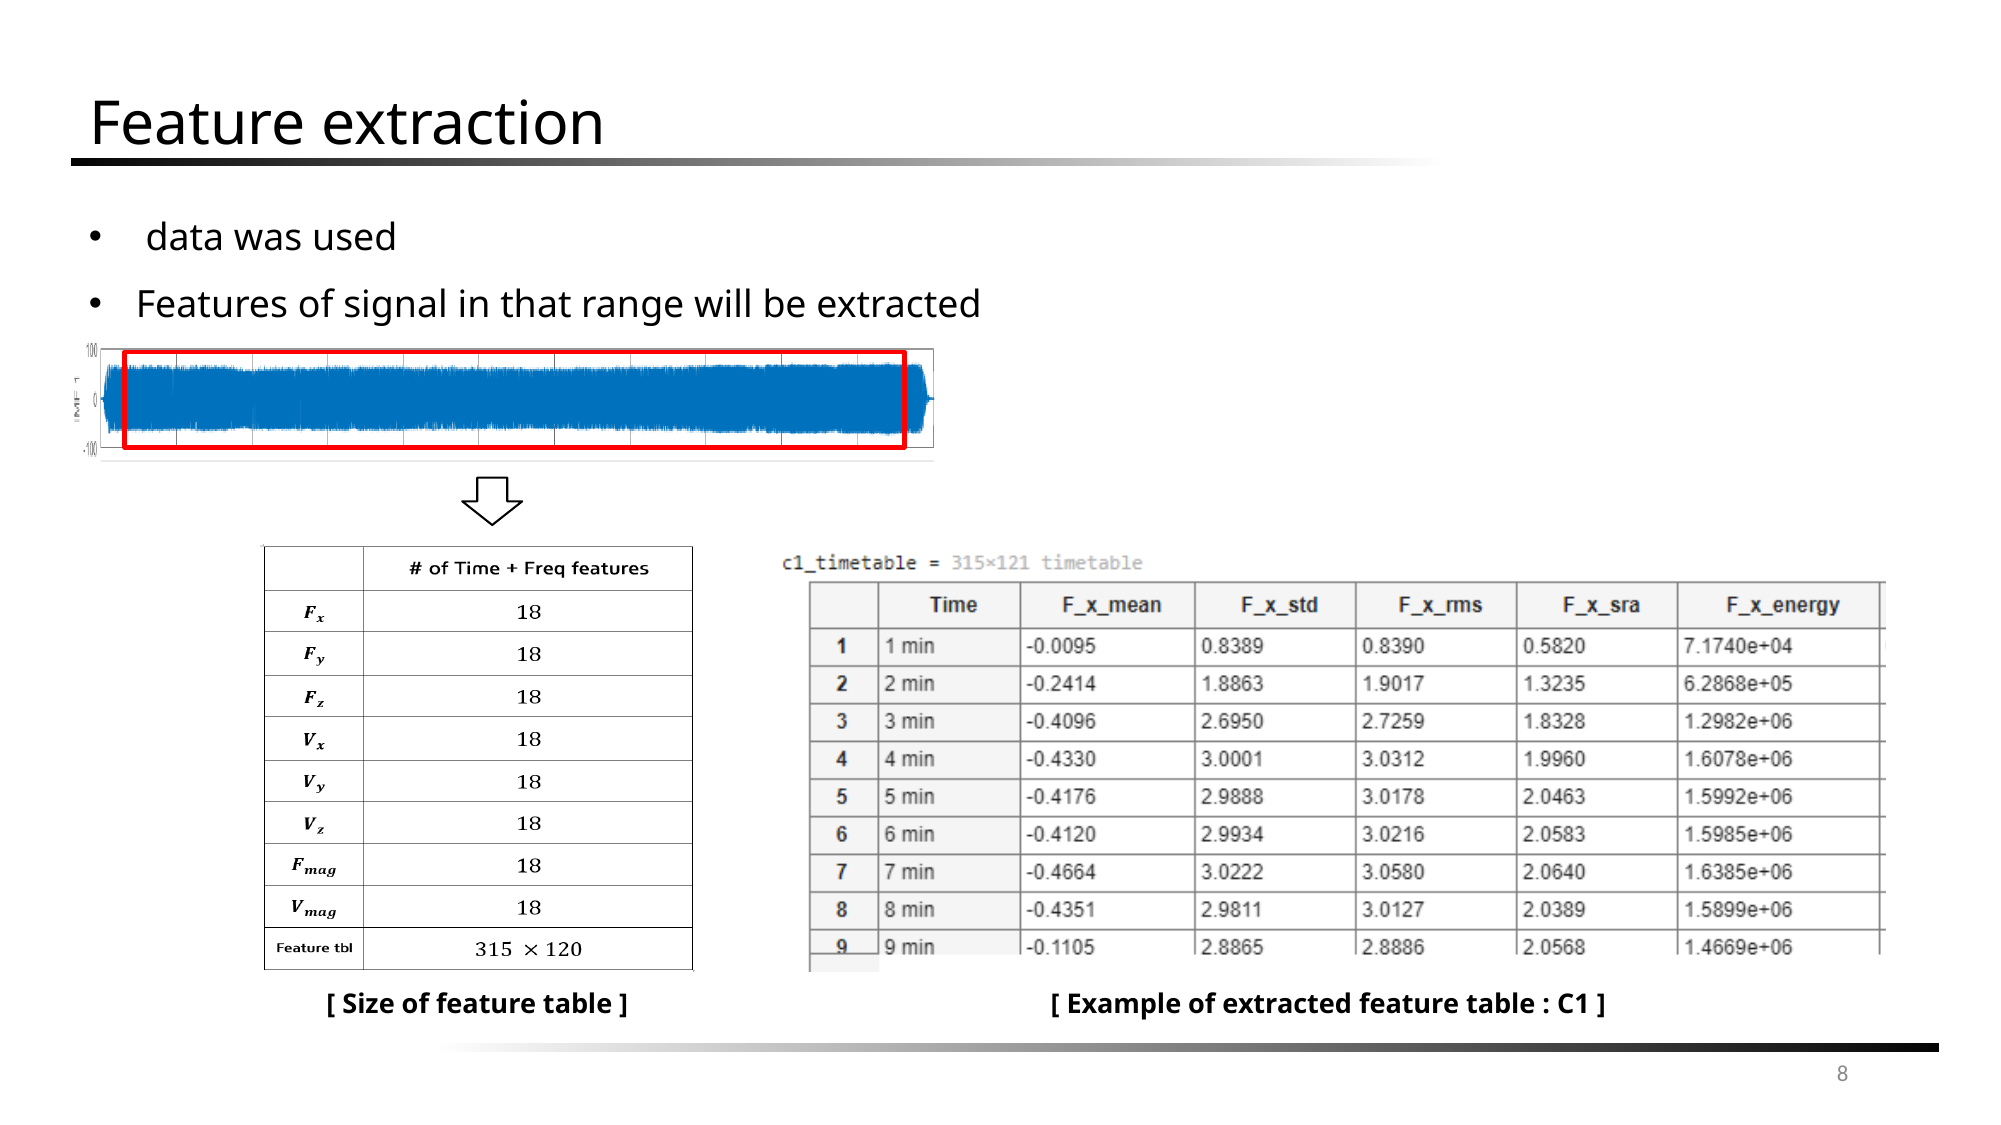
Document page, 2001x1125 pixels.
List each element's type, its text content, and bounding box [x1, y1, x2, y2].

text_box Feature extraction [74, 40, 1866, 165]
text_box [56, 182, 1043, 1028]
text_box [ Example of extracted feature table : C1 ] [1043, 979, 1886, 1027]
picture [770, 544, 1886, 972]
slide_number 8 [1413, 1042, 1864, 1103]
